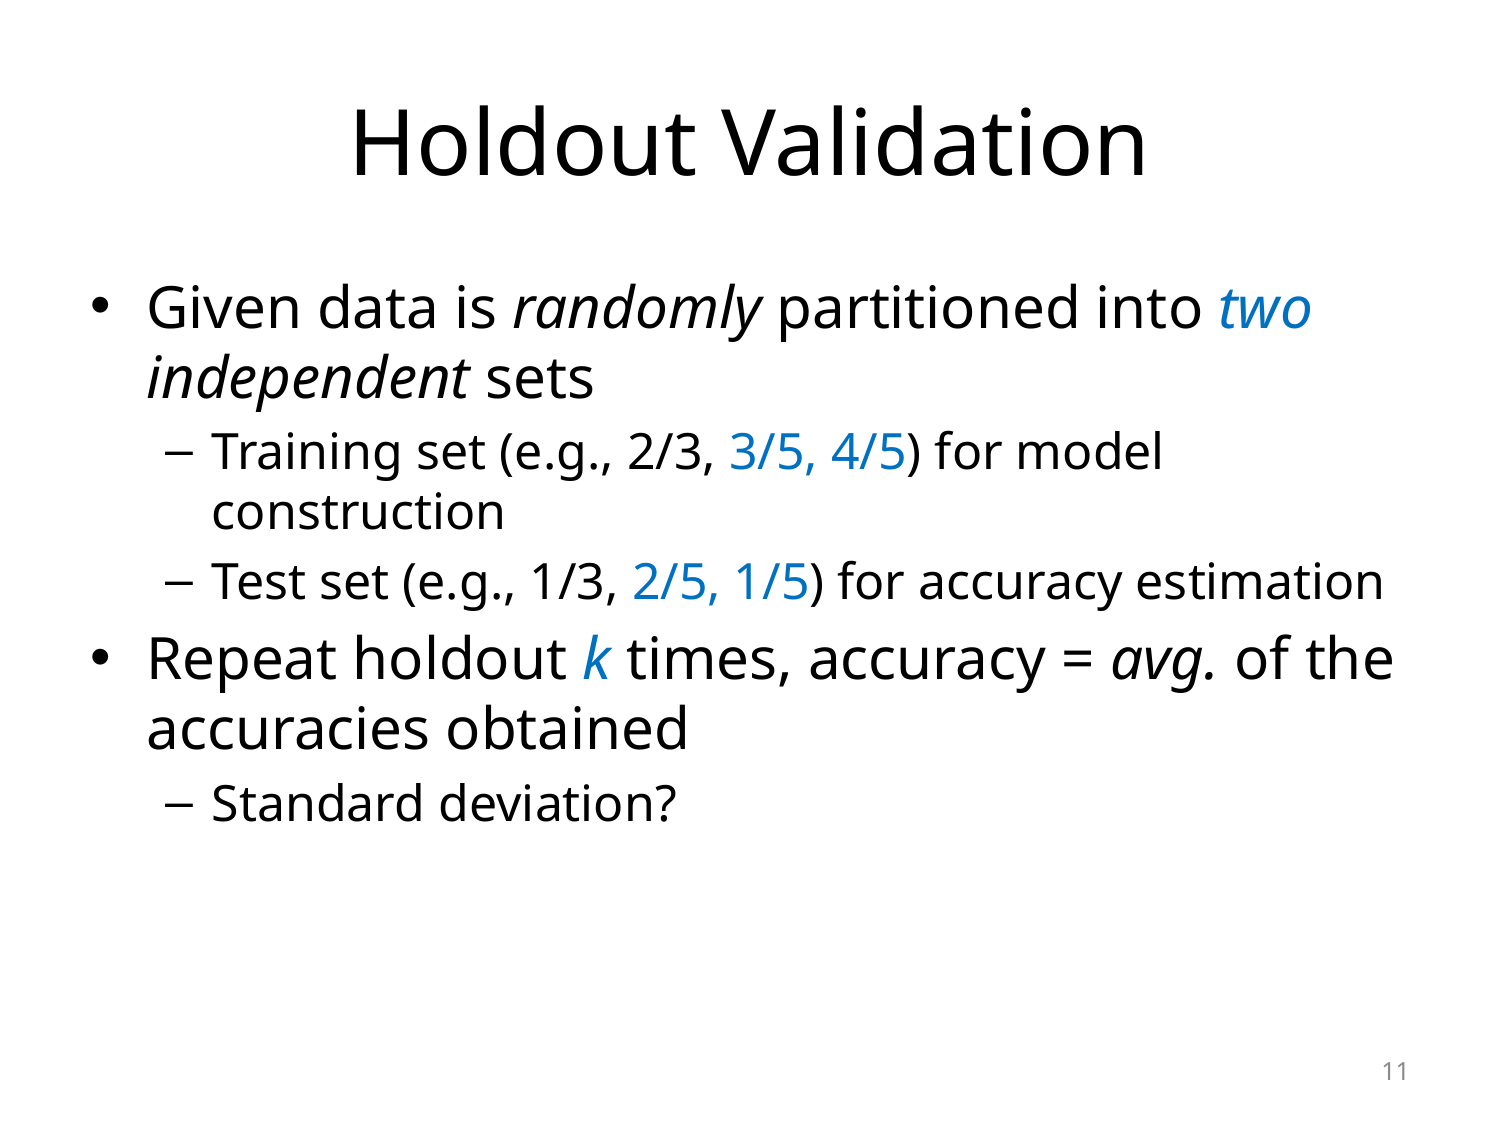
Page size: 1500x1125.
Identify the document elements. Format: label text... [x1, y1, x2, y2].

title Holdout Validation [75, 45, 1425, 233]
list Given data is randomly partitioned into two independent sets Training set (e.g., 2/3, 3/5, 4/5) for model construction Test set (e.g., 1/3, 2/5, 1/5) for accuracy estimation Repeat holdout k times, accuracy = avg. of the accuracies obtained Standard deviation? [75, 262, 1425, 1005]
slide_number 11 [1074, 1042, 1425, 1103]
